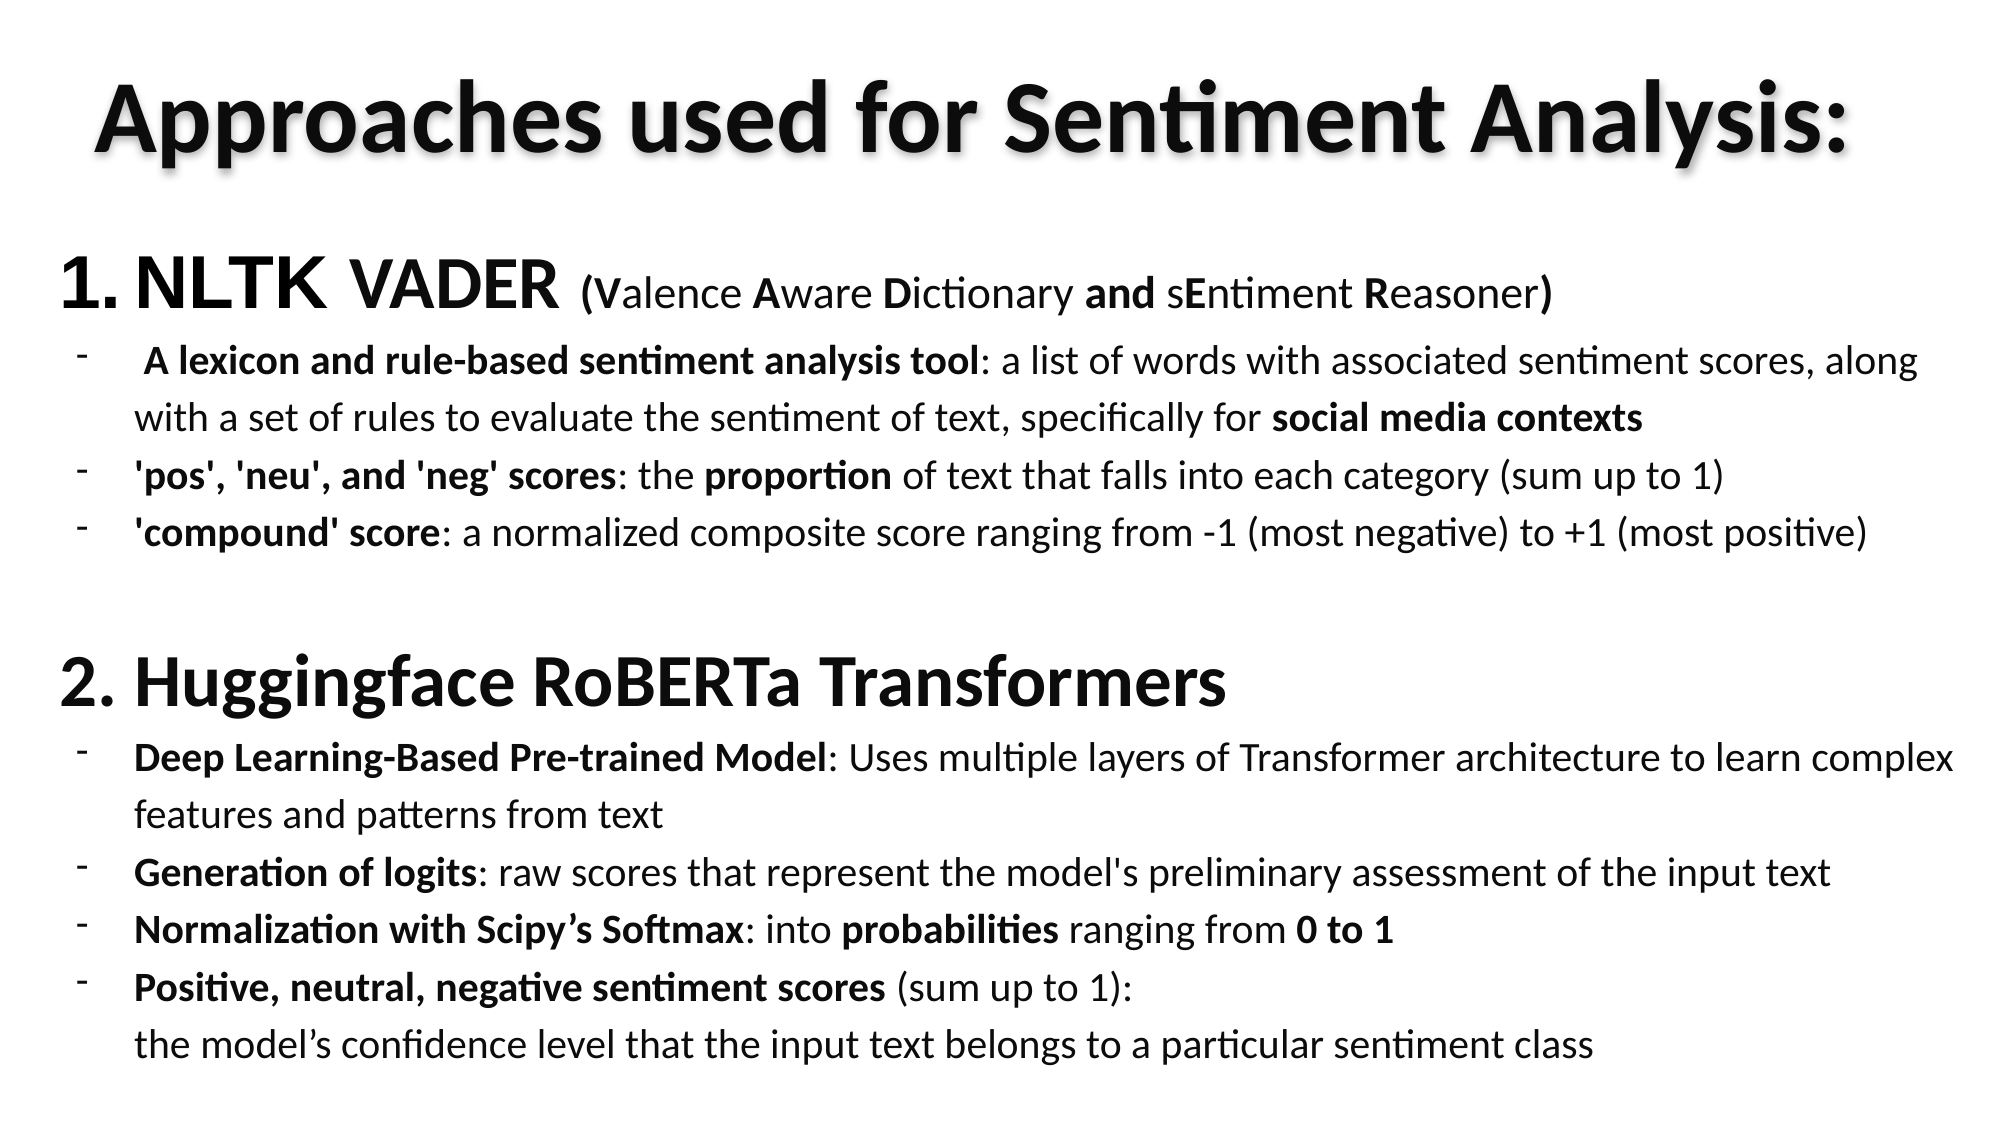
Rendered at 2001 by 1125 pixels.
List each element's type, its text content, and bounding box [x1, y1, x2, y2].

text_box NLTK VADER (Valence Aware Dictionary and sEntiment Reasoner) A lexicon and rule-based sentiment analysis tool: a list of words with associated sentiment scores, along with a set of rules to evaluate the sentiment of text, specifically for social media contexts 'pos', 'neu', and 'neg' scores: the proportion of text that falls into each category (sum up to 1) 'compound' score: a normalized composite score ranging from -1 (most negative) to +1 (most positive) Huggingface RoBERTa Transformers Deep Learning-Based Pre-trained Model: Uses multiple layers of Transformer architecture to learn complex features and patterns from text Generation of logits: raw scores that represent the model's preliminary assessment of the input text Normalization with Scipy’s Softmax: into probabilities ranging from 0 to 1 Positive, neutral, negative sentiment scores (sum up to 1): the model’s confidence level that the input text belongs to a particular sentiment class [44, 195, 2000, 1082]
title Approaches used for Sentiment Analysis: [79, 10, 2000, 195]
